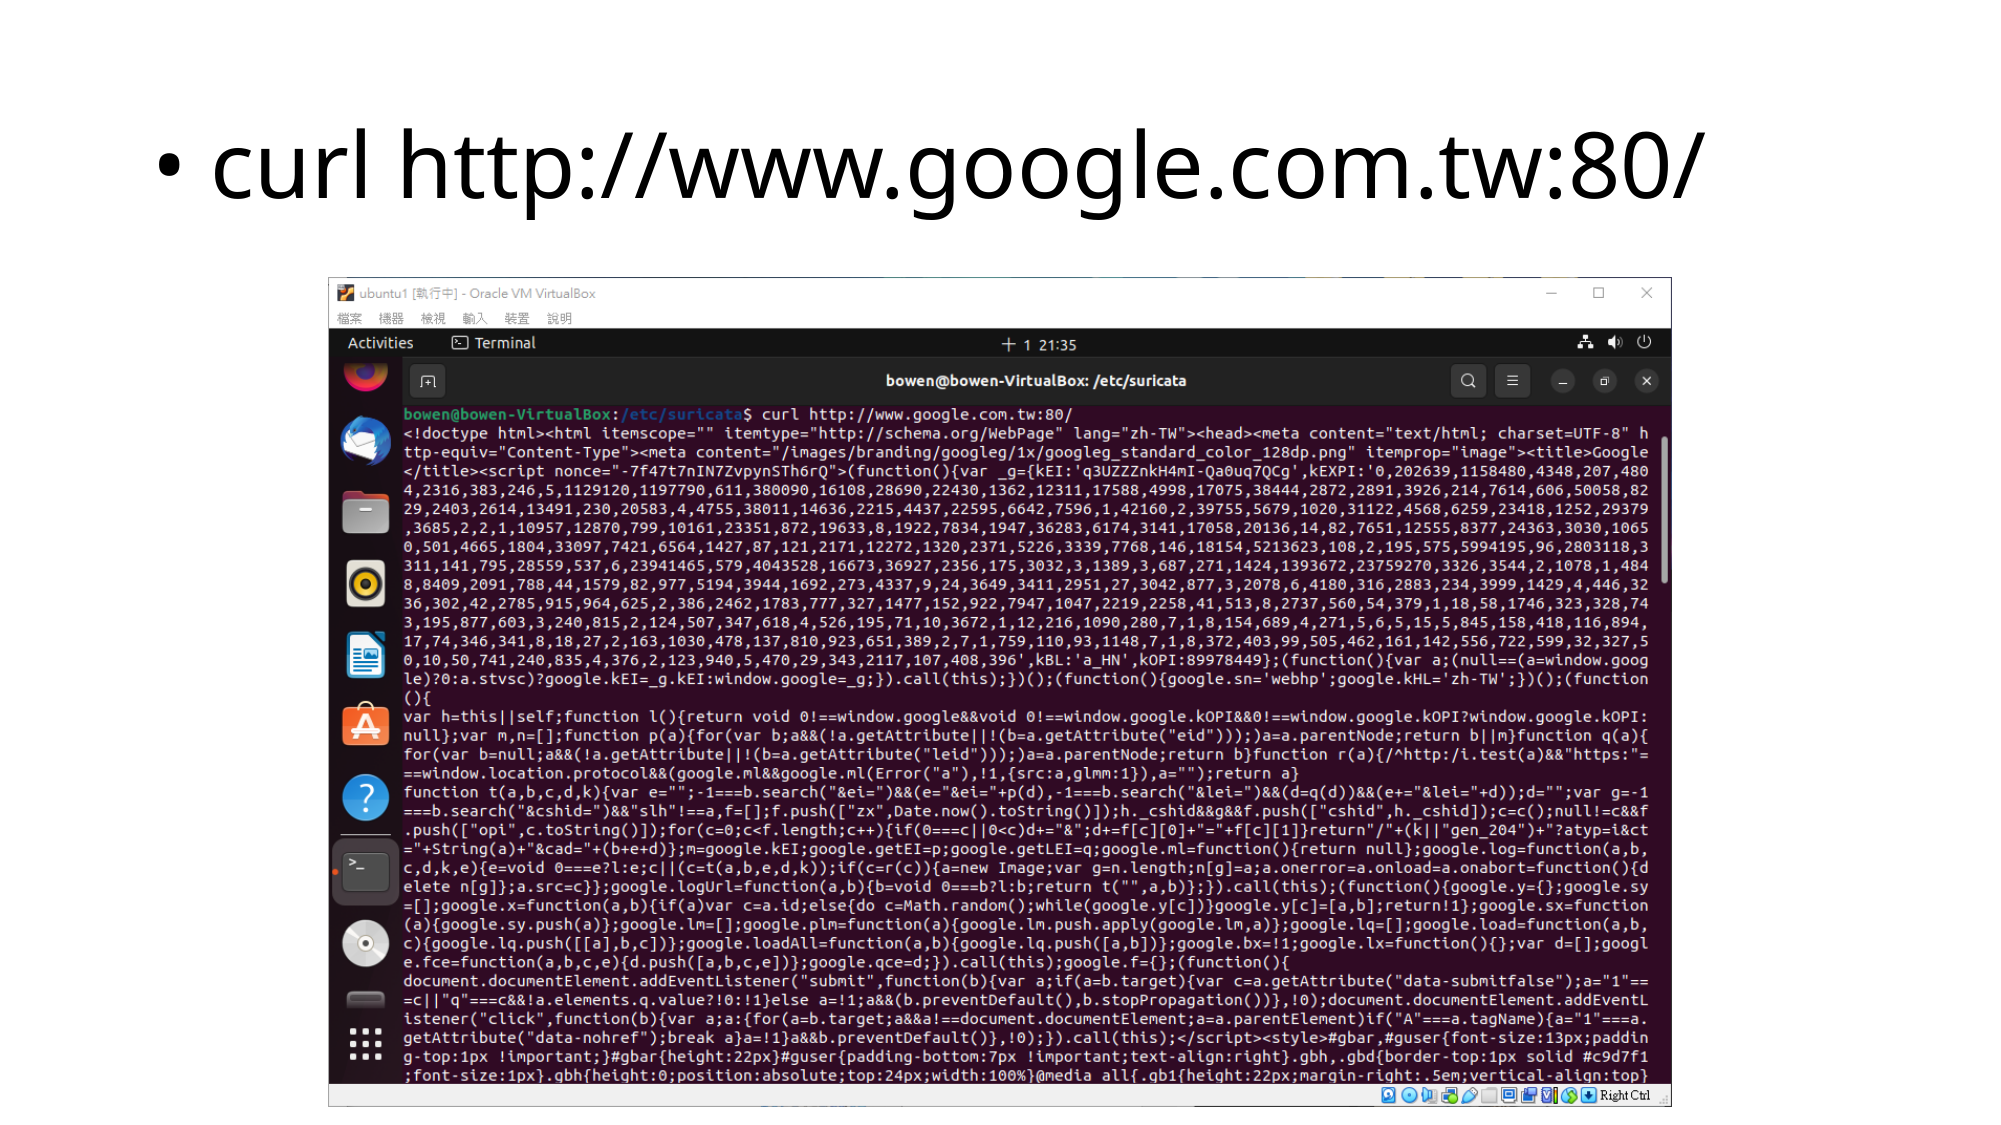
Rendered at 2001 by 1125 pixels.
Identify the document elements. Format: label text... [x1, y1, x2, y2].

title • curl http://www.google.com.tw:80/ [137, 59, 1863, 278]
picture [328, 277, 1672, 1107]
